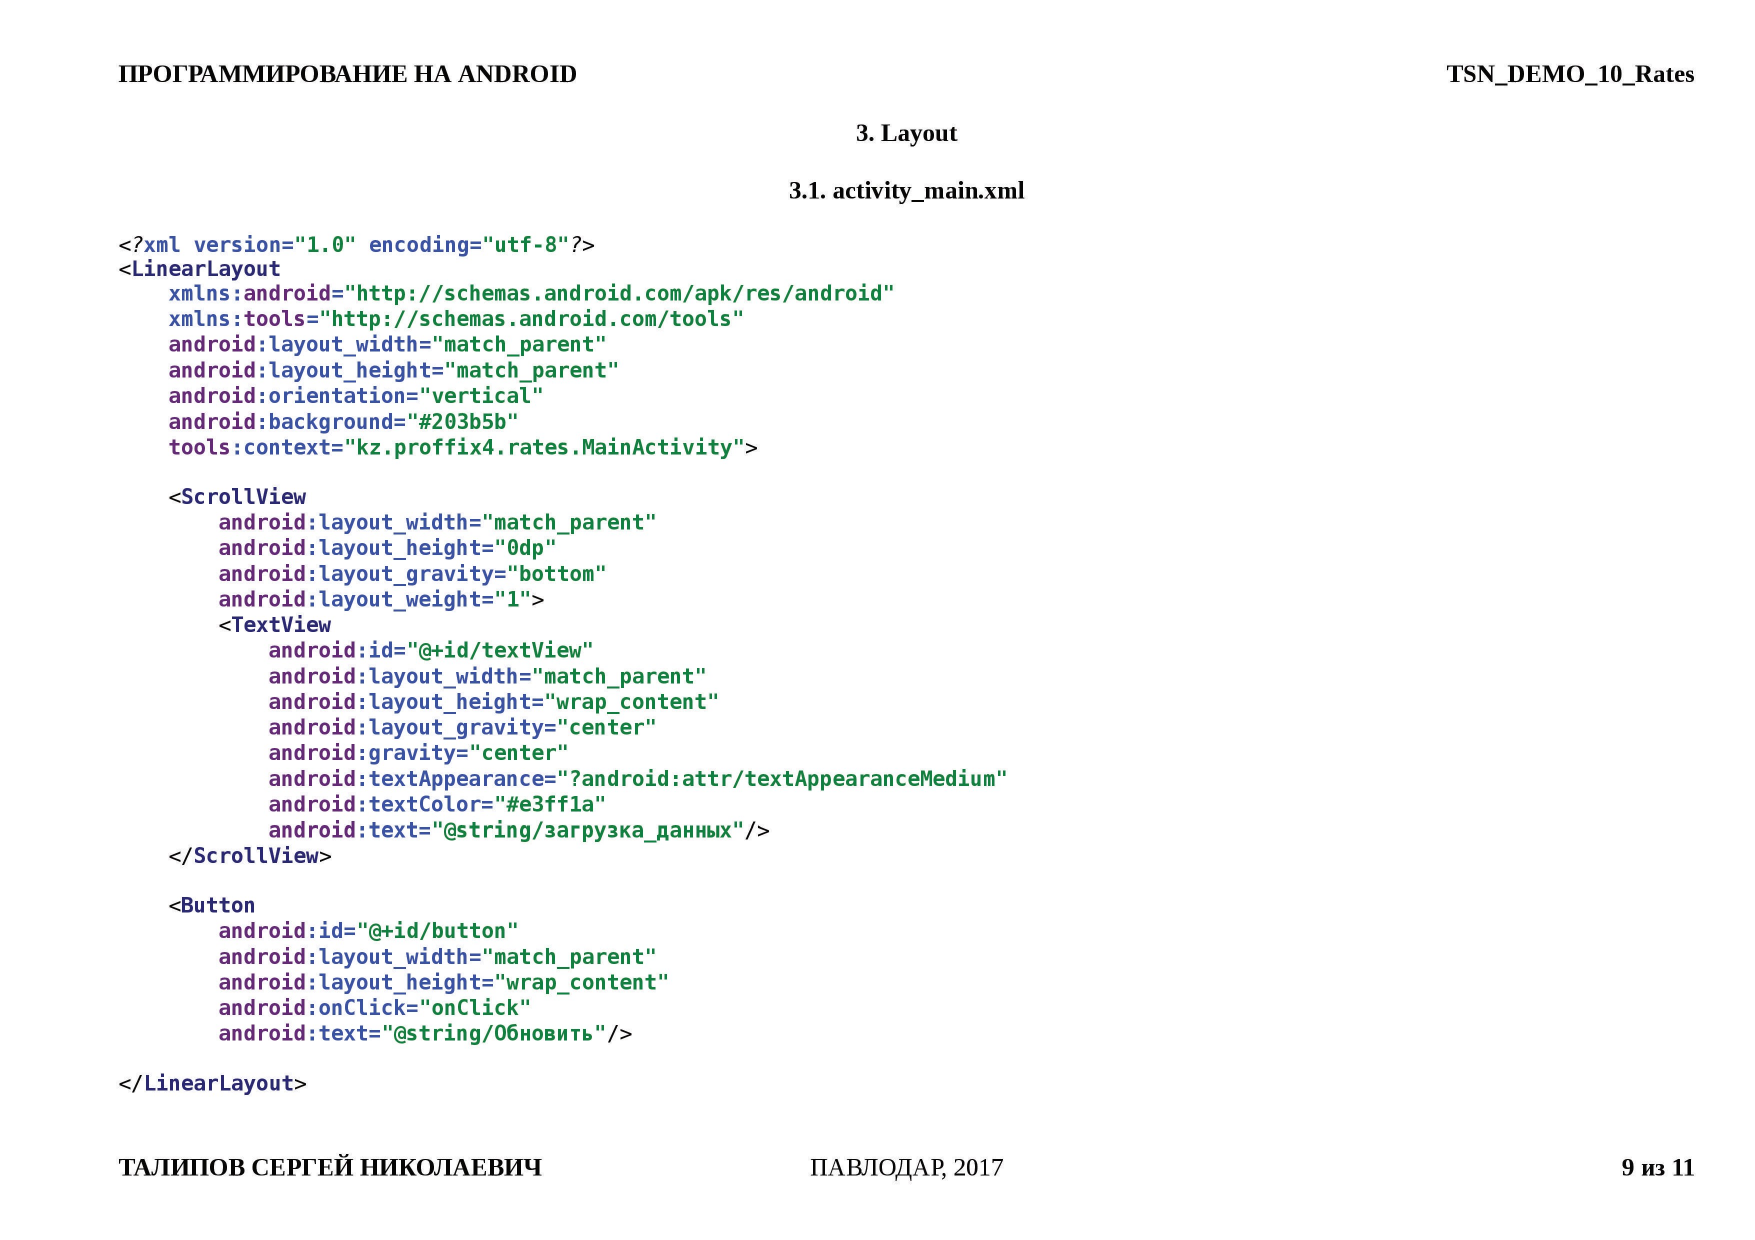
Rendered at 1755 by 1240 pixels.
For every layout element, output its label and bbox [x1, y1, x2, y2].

text_box [0, 0, 1754, 1240]
